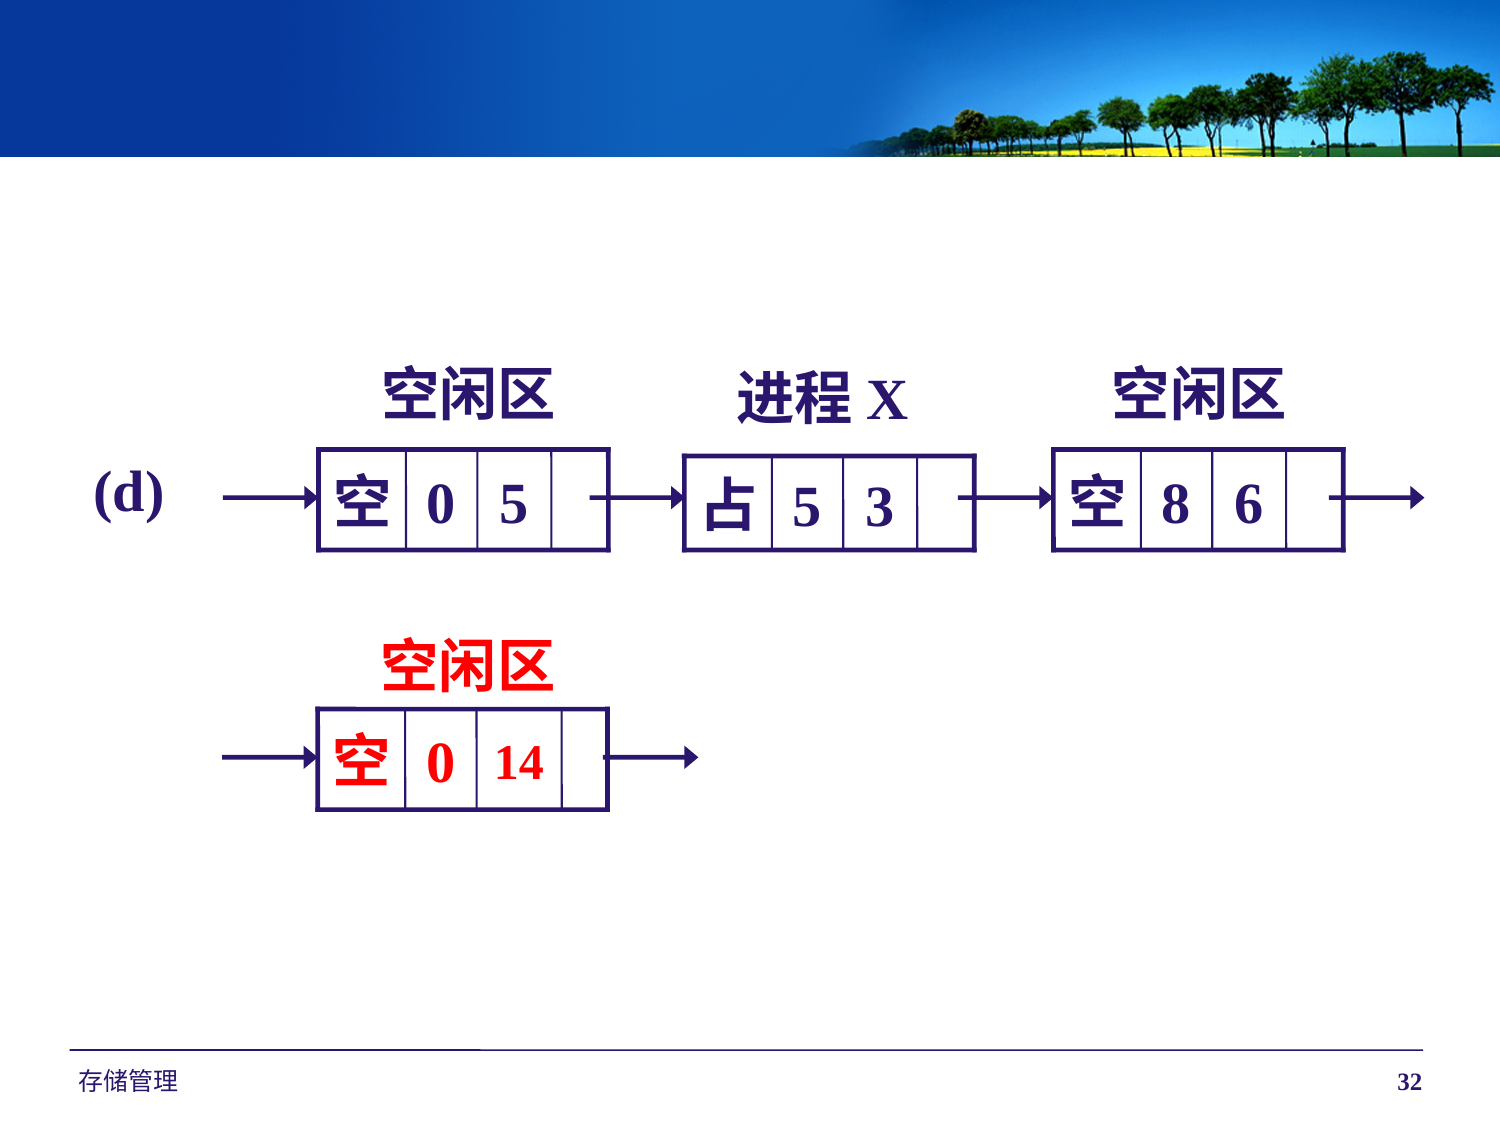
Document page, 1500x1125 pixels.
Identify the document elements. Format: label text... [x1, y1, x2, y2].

picture [0, 0, 1500, 157]
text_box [221, 621, 699, 810]
slide_number 存储管理 [63, 1057, 414, 1095]
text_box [77, 349, 1425, 551]
footer 32 [962, 1057, 1438, 1095]
